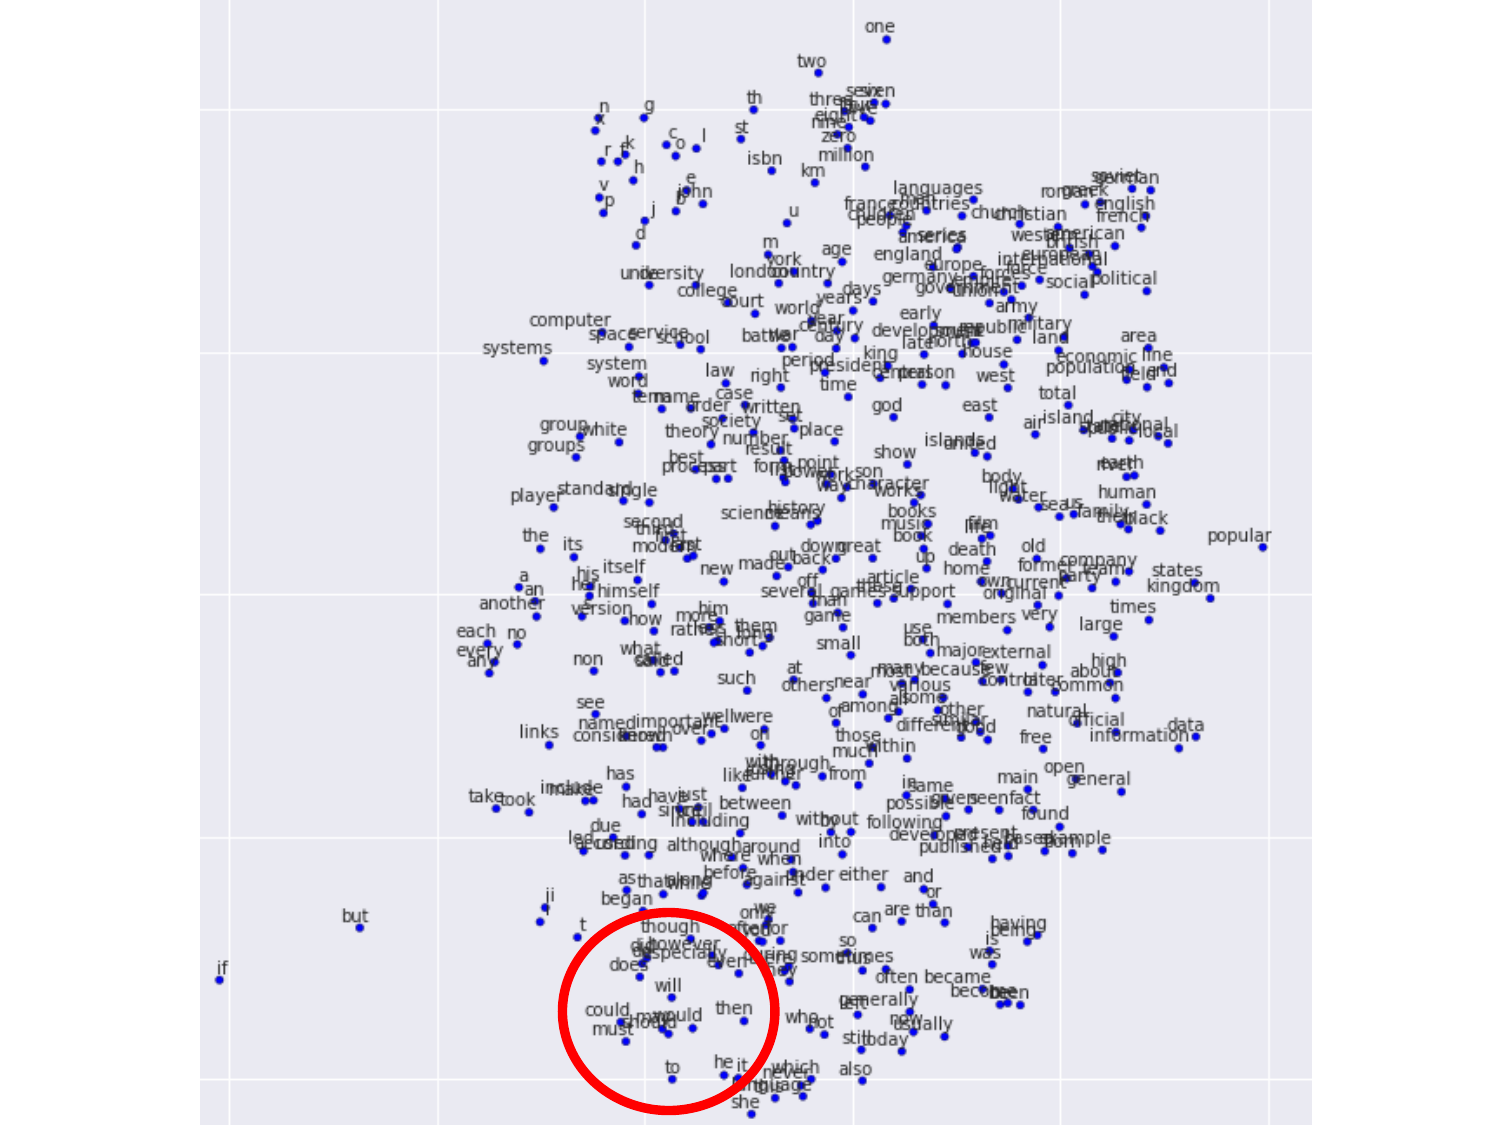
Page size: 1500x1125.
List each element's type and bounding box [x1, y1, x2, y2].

picture [199, 0, 1313, 1125]
